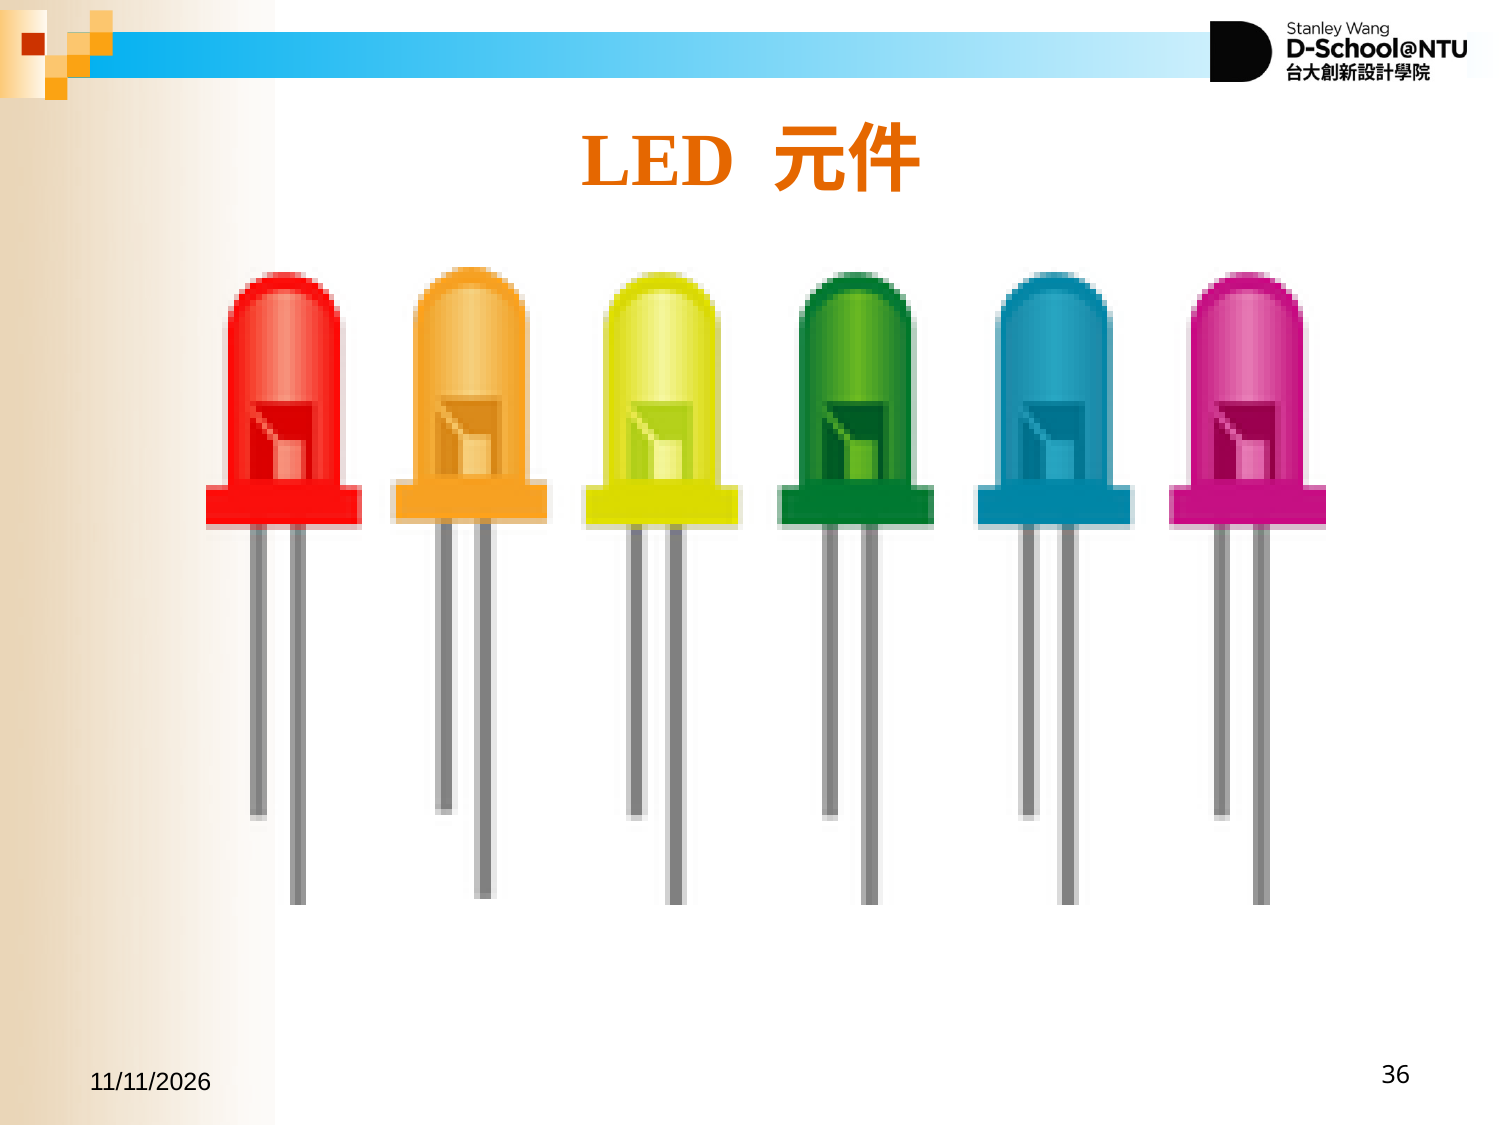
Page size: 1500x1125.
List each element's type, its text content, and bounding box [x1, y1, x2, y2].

picture [1210, 21, 1467, 82]
title LED 元件 [76, 42, 1427, 268]
picture [206, 266, 1326, 906]
text_box 36 [1074, 1024, 1425, 1100]
text_box 2017/11/2 [75, 1024, 425, 1103]
